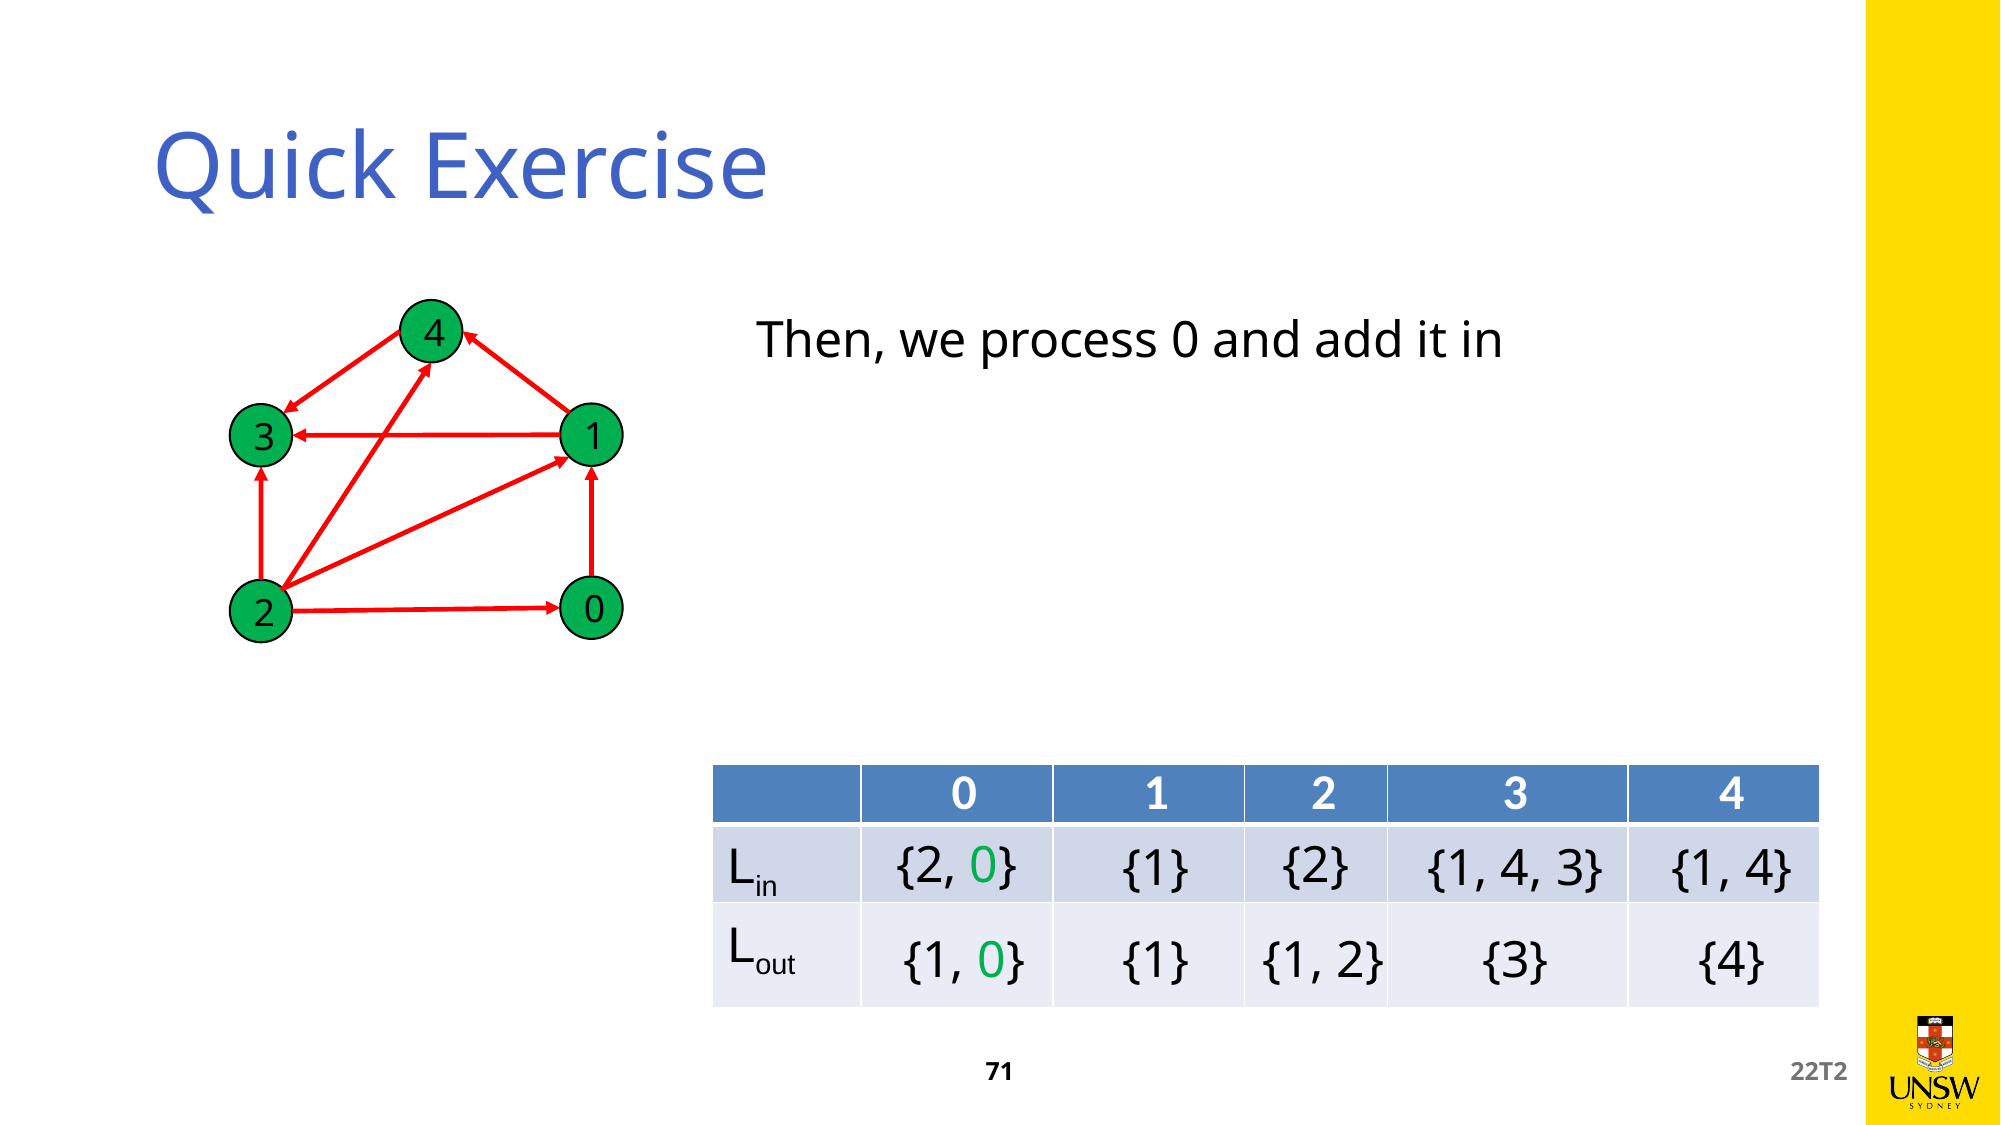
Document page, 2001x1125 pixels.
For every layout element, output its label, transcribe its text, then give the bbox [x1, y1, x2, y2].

table_cell {2} [1245, 827, 1387, 902]
title Quick Exercise [137, 59, 1863, 278]
table_cell {1, 4, 3} [1388, 827, 1627, 902]
table_cell {1, 4} [1629, 827, 1819, 902]
table_cell {1} [1054, 827, 1244, 902]
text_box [283, 331, 400, 414]
table_cell {2, 0} [862, 827, 1052, 902]
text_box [280, 456, 570, 590]
table_cell {3} [1388, 903, 1627, 1007]
text_box 1 [559, 402, 624, 467]
table_cell {1, 2} [1245, 903, 1387, 1007]
table_cell Lin [713, 827, 860, 902]
text_box 4 [399, 298, 464, 364]
table_header [713, 765, 860, 822]
table_header 4 [1629, 765, 1819, 822]
table_header 1 [1054, 765, 1244, 822]
table_header 2 [1245, 765, 1387, 822]
text_box 0 [559, 575, 624, 640]
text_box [283, 362, 432, 456]
text_box Then, we process 0 and add it in [657, 299, 2000, 375]
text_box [462, 331, 570, 413]
table_cell {1, 0} [862, 903, 1052, 1007]
footer 22T2 [1225, 1042, 1863, 1103]
slide_number 71 [774, 1042, 1225, 1103]
text_box 2 [228, 578, 294, 644]
table_cell {4} [1629, 903, 1819, 1007]
table_cell Lout [713, 903, 860, 1007]
table_header 0 [862, 765, 1052, 822]
table_header 3 [1388, 765, 1627, 822]
table_cell {1} [1054, 903, 1244, 1007]
picture [1890, 1016, 1980, 1109]
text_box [292, 607, 561, 612]
text_box 3 [228, 403, 283, 468]
